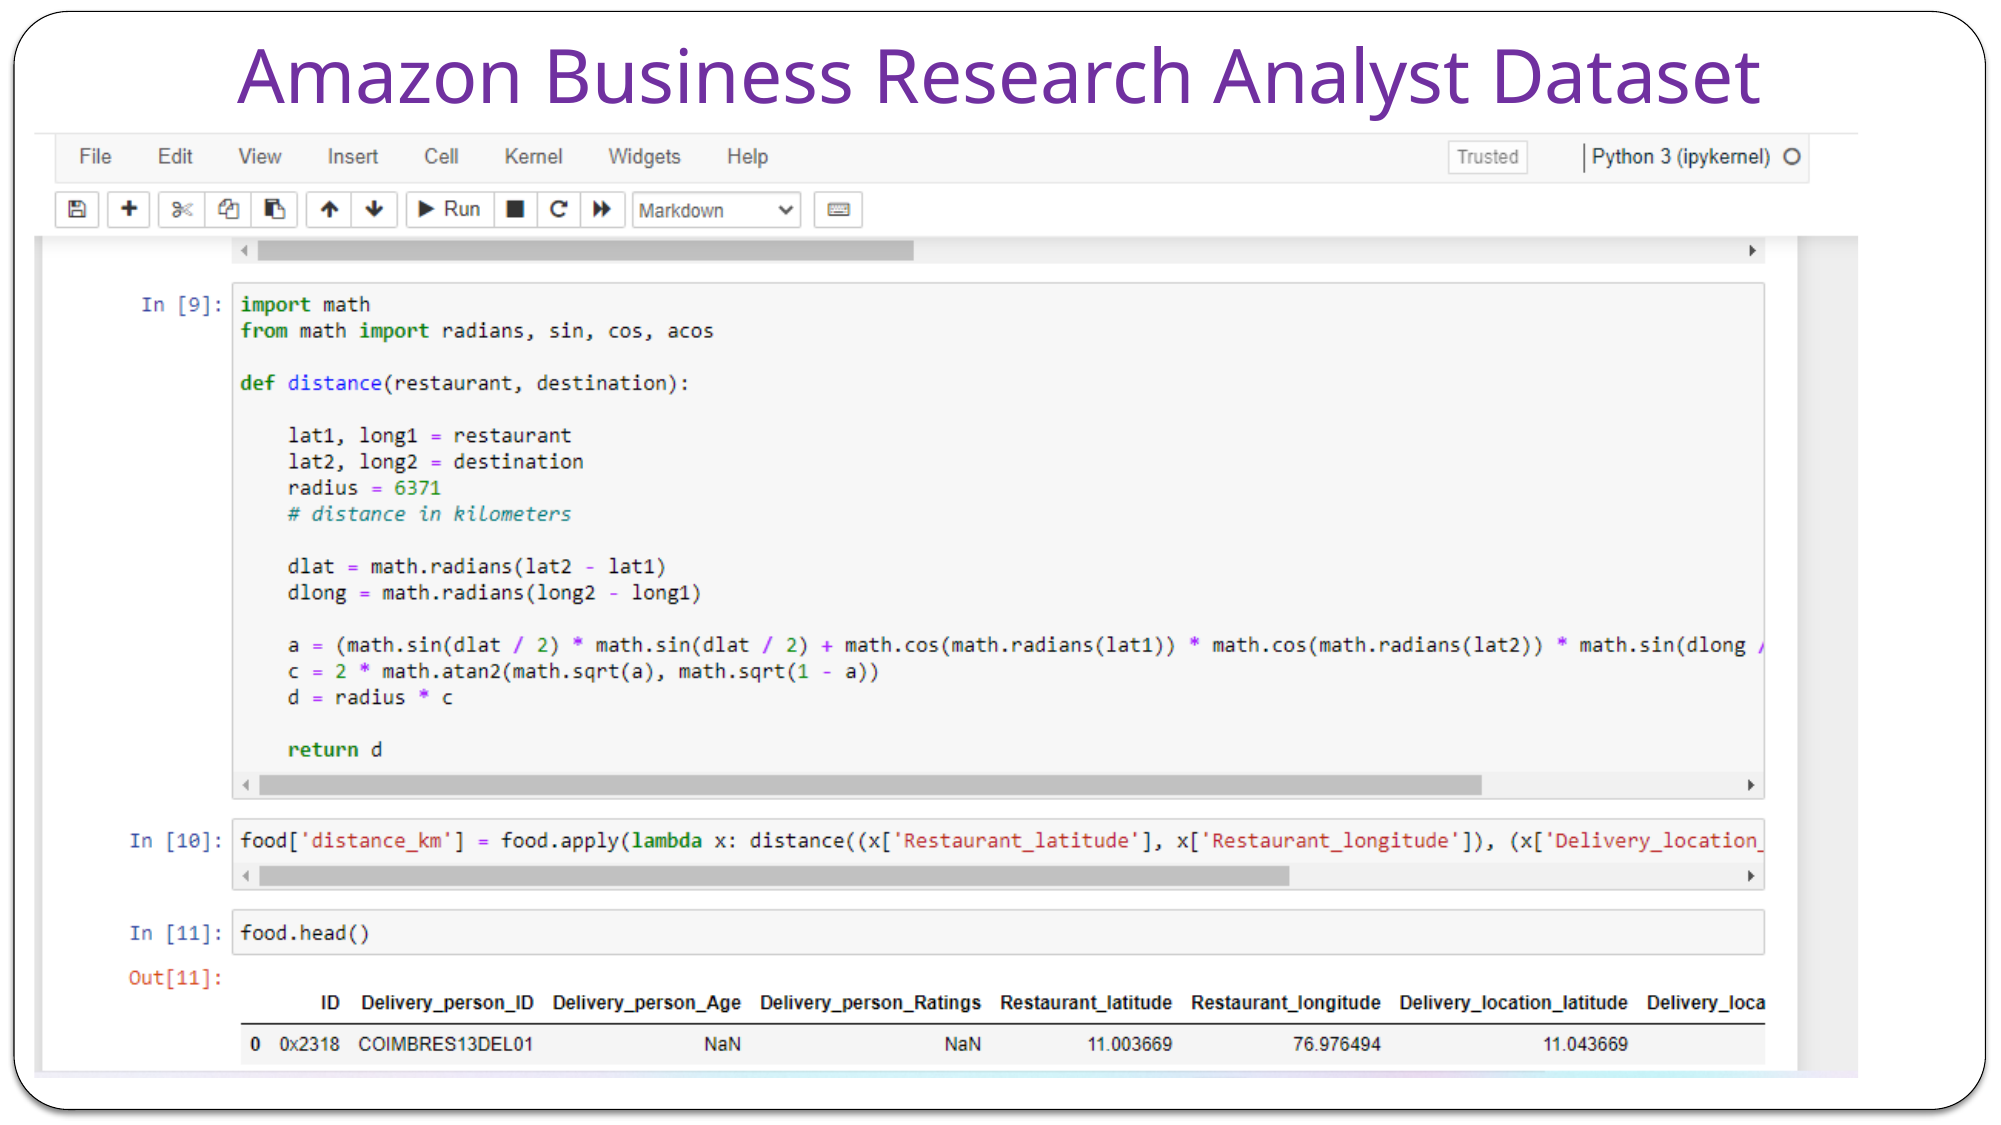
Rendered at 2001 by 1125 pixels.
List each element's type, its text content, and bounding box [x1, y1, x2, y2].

picture [34, 126, 1859, 1078]
text_box Amazon Business Research Analyst Dataset [41, 20, 1948, 126]
